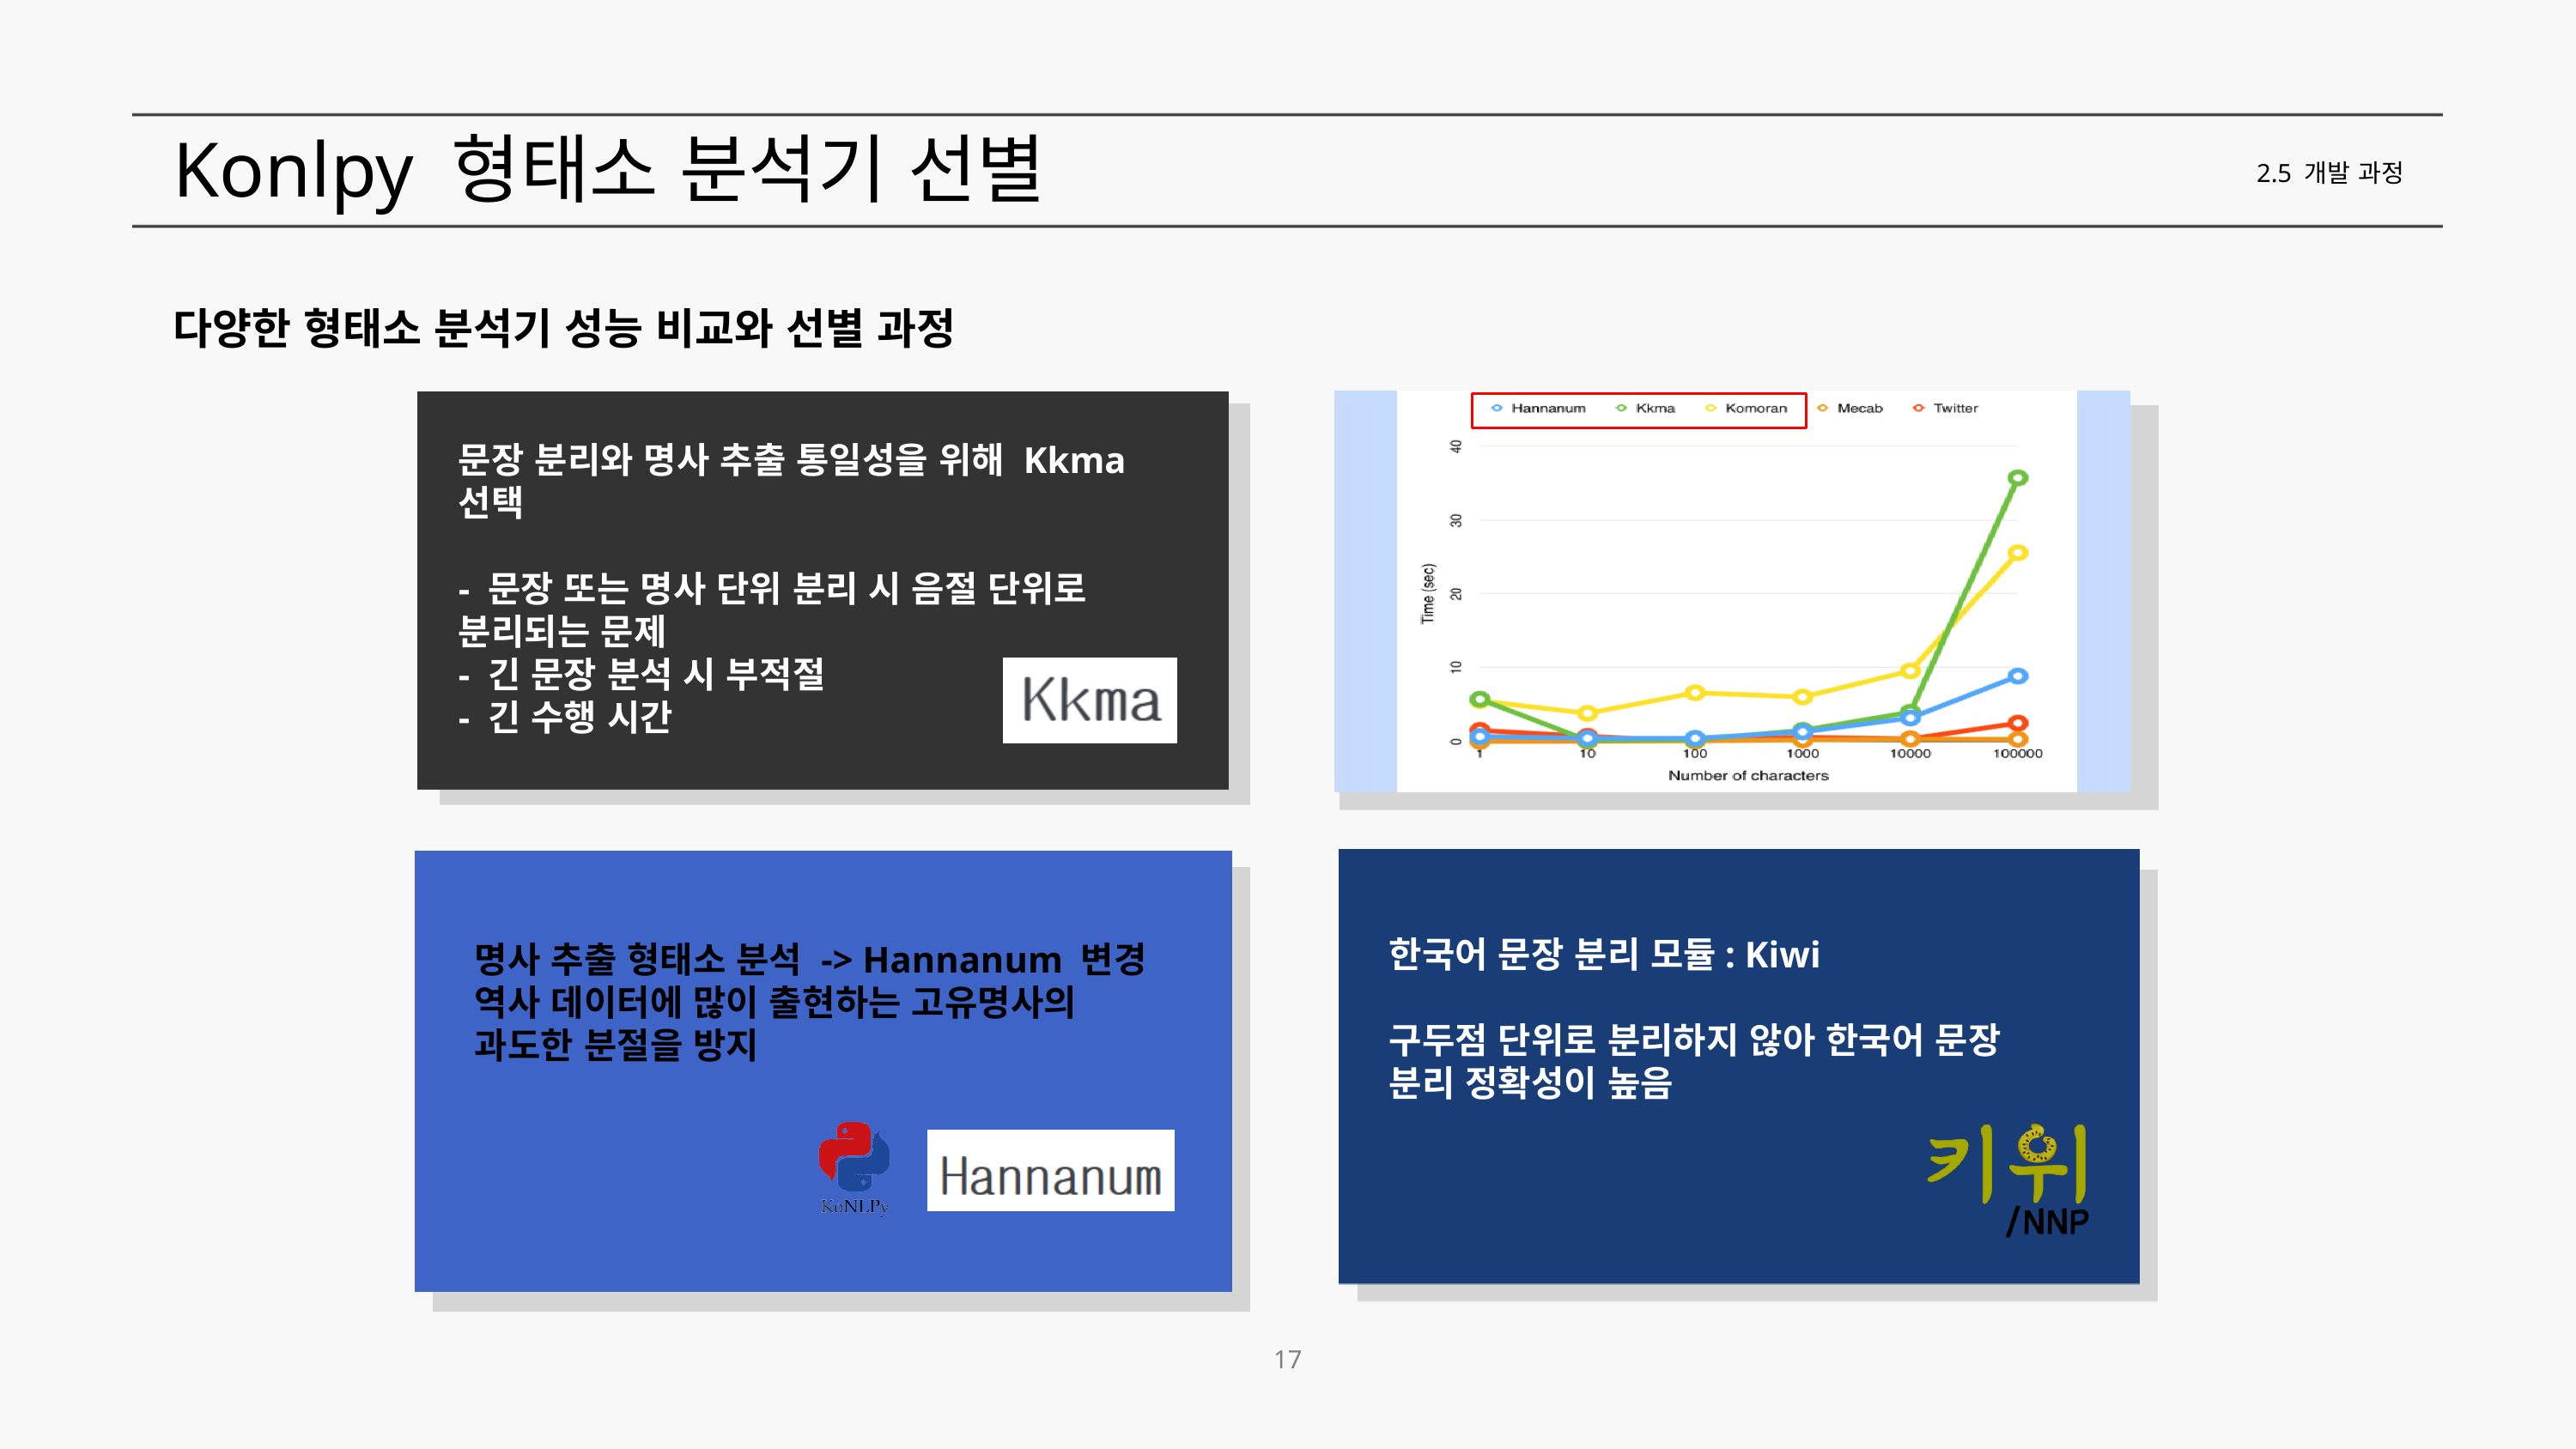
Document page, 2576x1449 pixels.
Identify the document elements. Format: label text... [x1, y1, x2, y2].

picture [813, 1119, 895, 1221]
picture [927, 1130, 1175, 1212]
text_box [1339, 849, 2158, 1302]
text_box 17 [1253, 1337, 1322, 1380]
picture [1003, 658, 1178, 743]
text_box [417, 391, 1251, 805]
text_box 다양한 형태소 분석기 성능 비교와 선별 과정 [153, 291, 1210, 363]
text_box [132, 111, 2444, 120]
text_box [414, 851, 1251, 1312]
text_box 2.5 개발 과정 [2244, 150, 2417, 194]
text_box Konlpy 형태소 분석기 선별 [153, 130, 1688, 221]
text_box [1396, 390, 2078, 792]
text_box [132, 222, 2444, 232]
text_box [1334, 390, 2159, 811]
picture [1875, 1113, 2140, 1246]
